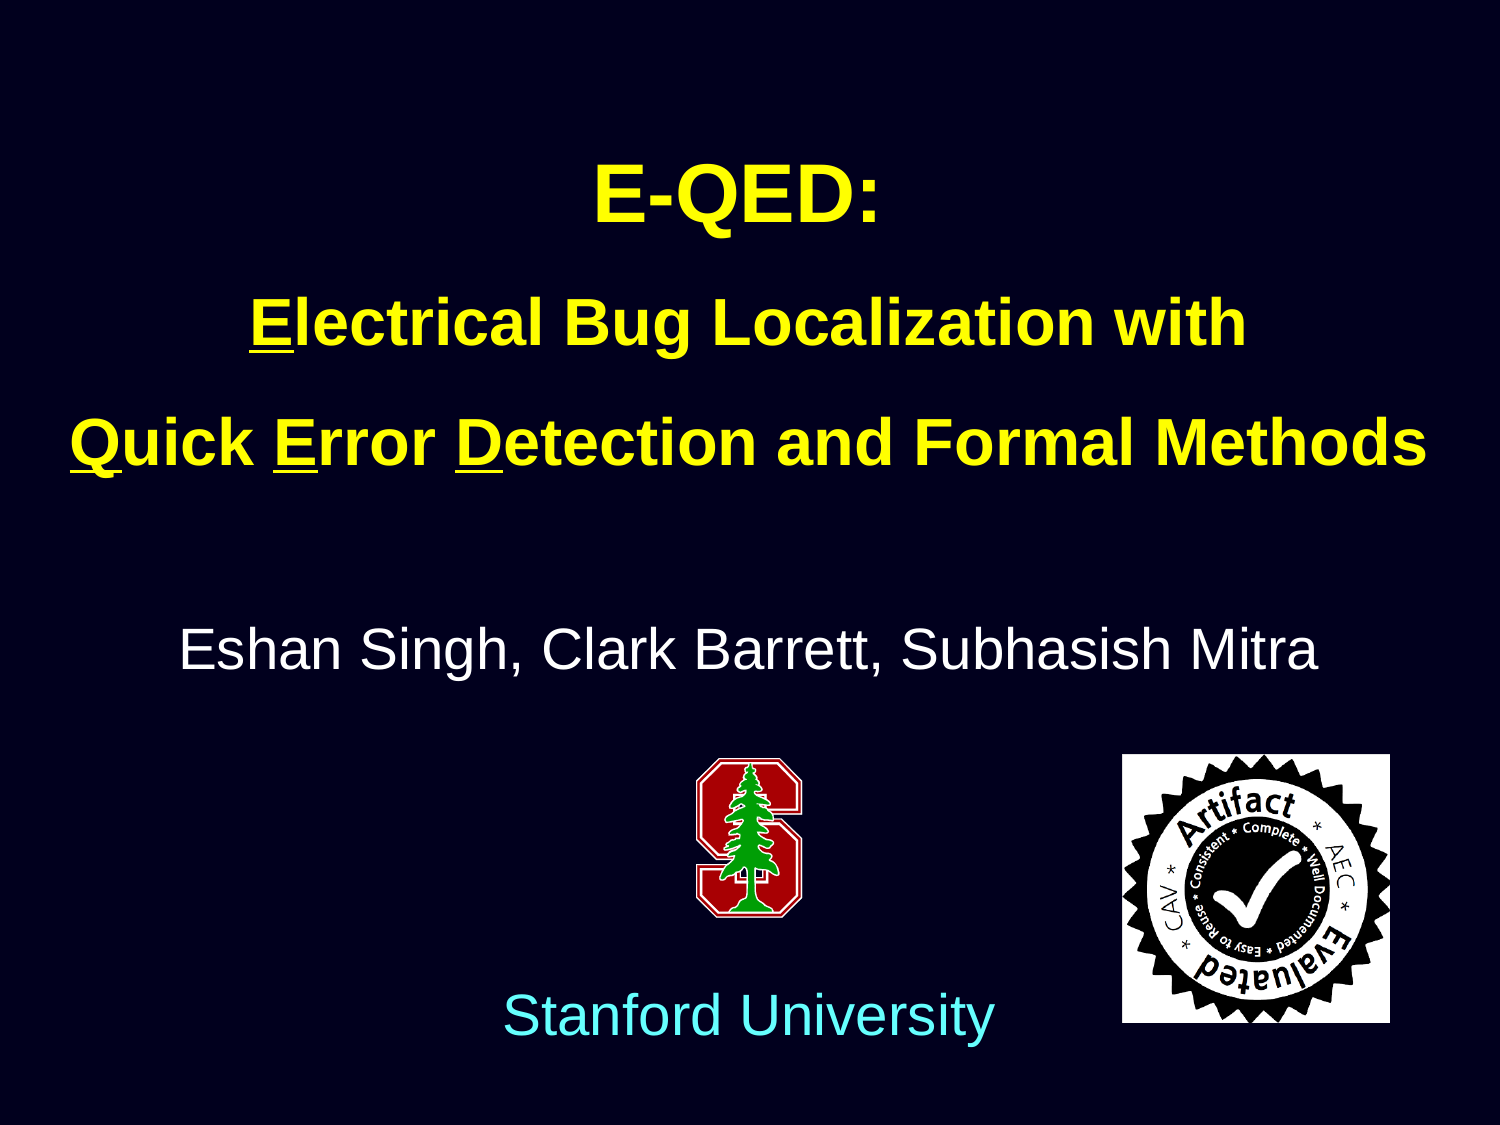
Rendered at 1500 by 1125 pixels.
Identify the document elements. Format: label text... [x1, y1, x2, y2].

text_box Eshan Singh, Clark Barrett, Subhasish Mitra [0, 568, 1500, 689]
text_box Stanford University [478, 955, 1020, 1055]
picture [1122, 754, 1390, 1023]
picture [695, 757, 803, 920]
text_box E-QED: Electrical Bug Localization with Quick Error Detection and Formal Methods [0, 81, 1500, 487]
